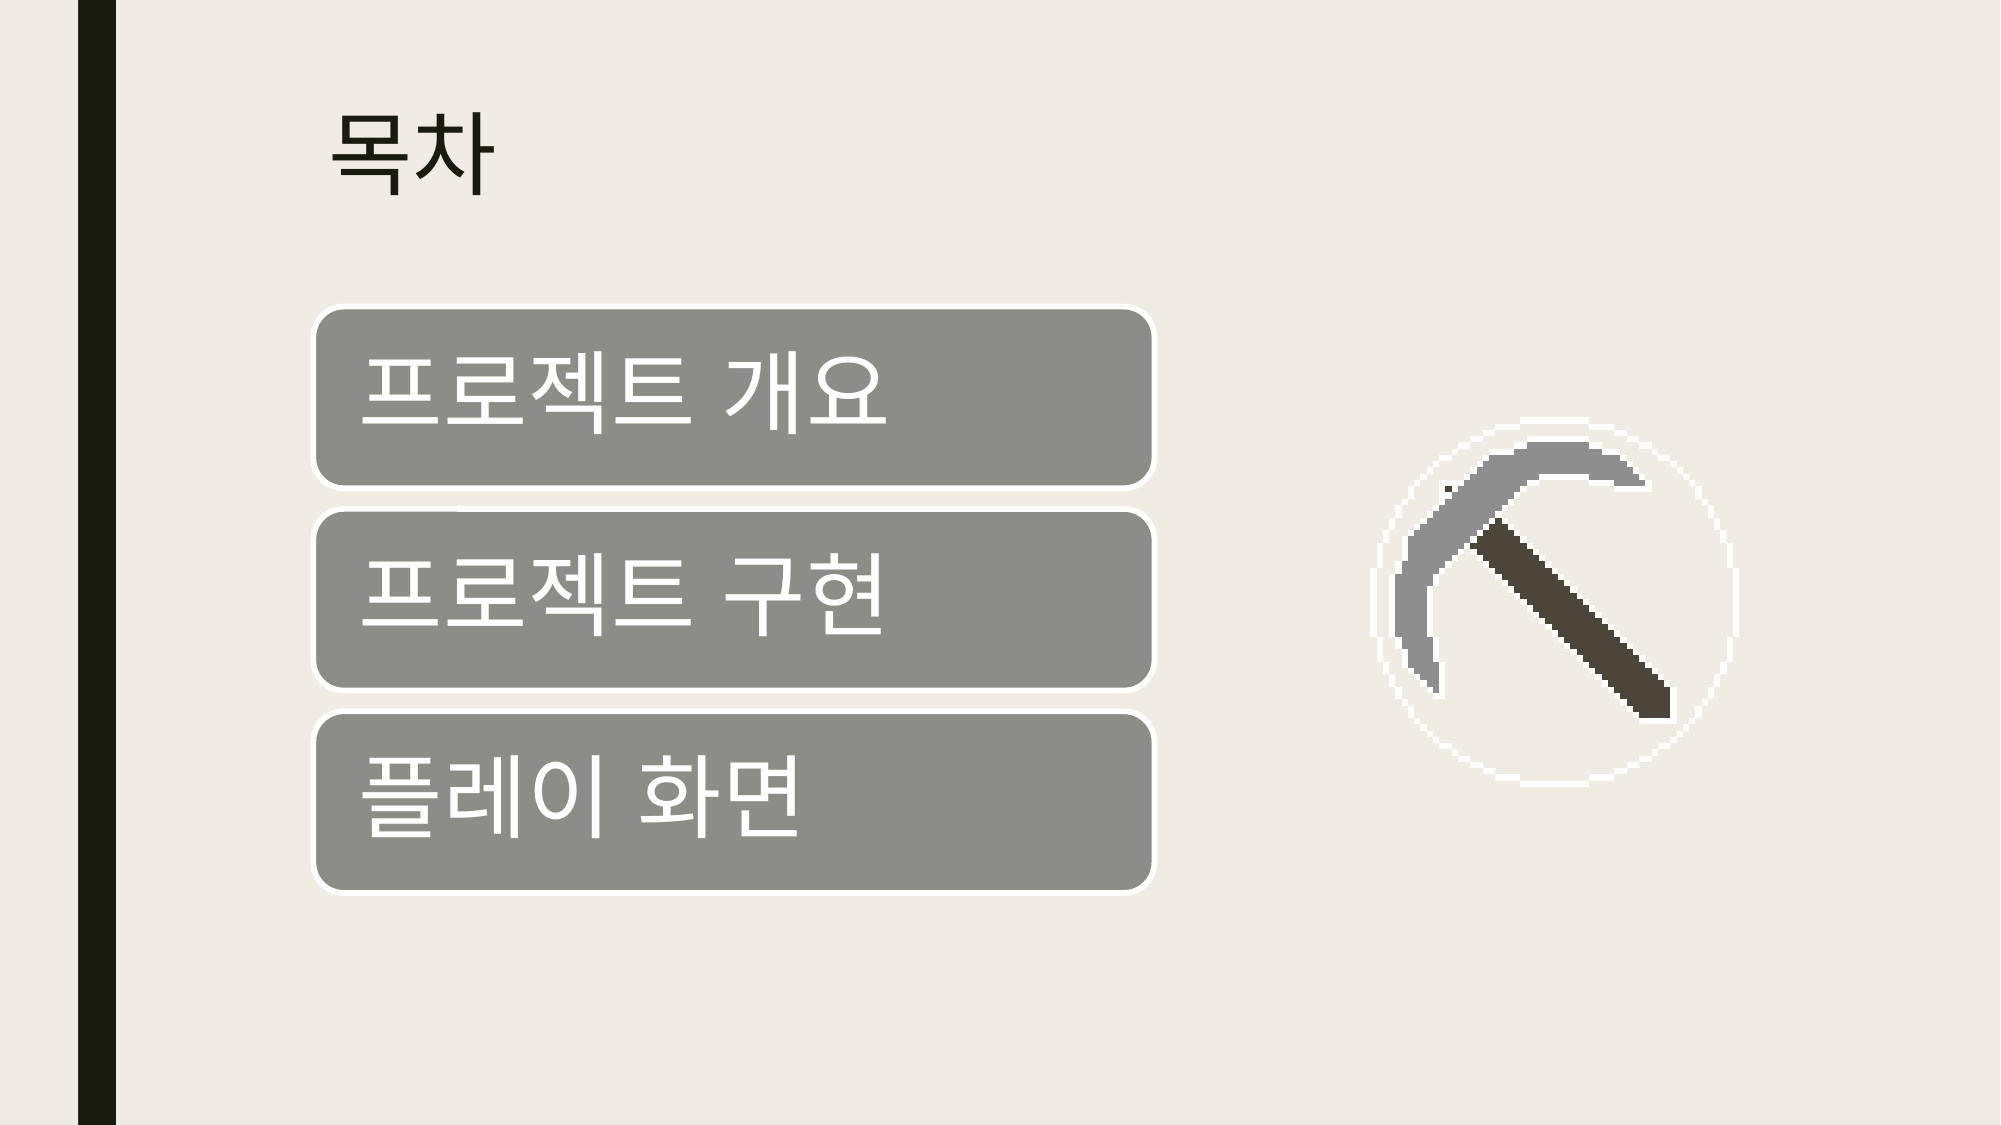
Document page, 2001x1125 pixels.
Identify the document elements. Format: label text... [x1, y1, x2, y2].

title 목차 [313, 103, 1155, 242]
text_box [76, 0, 119, 1125]
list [313, 305, 1155, 894]
picture [1351, 399, 1752, 800]
